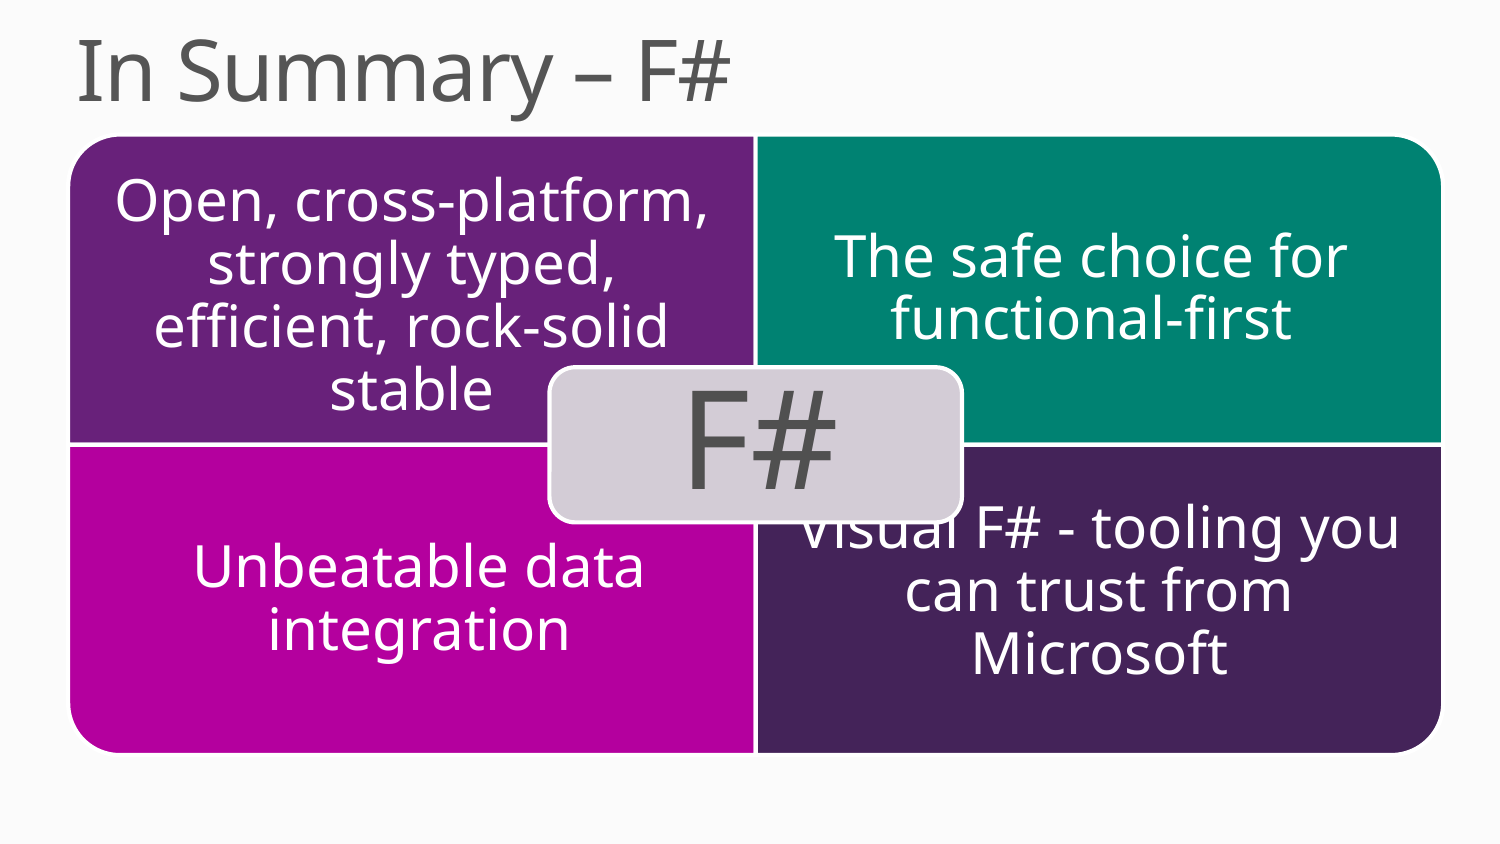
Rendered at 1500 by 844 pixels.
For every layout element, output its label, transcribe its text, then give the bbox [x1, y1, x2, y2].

title In Summary – F# [76, 28, 1424, 122]
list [67, 134, 1444, 756]
